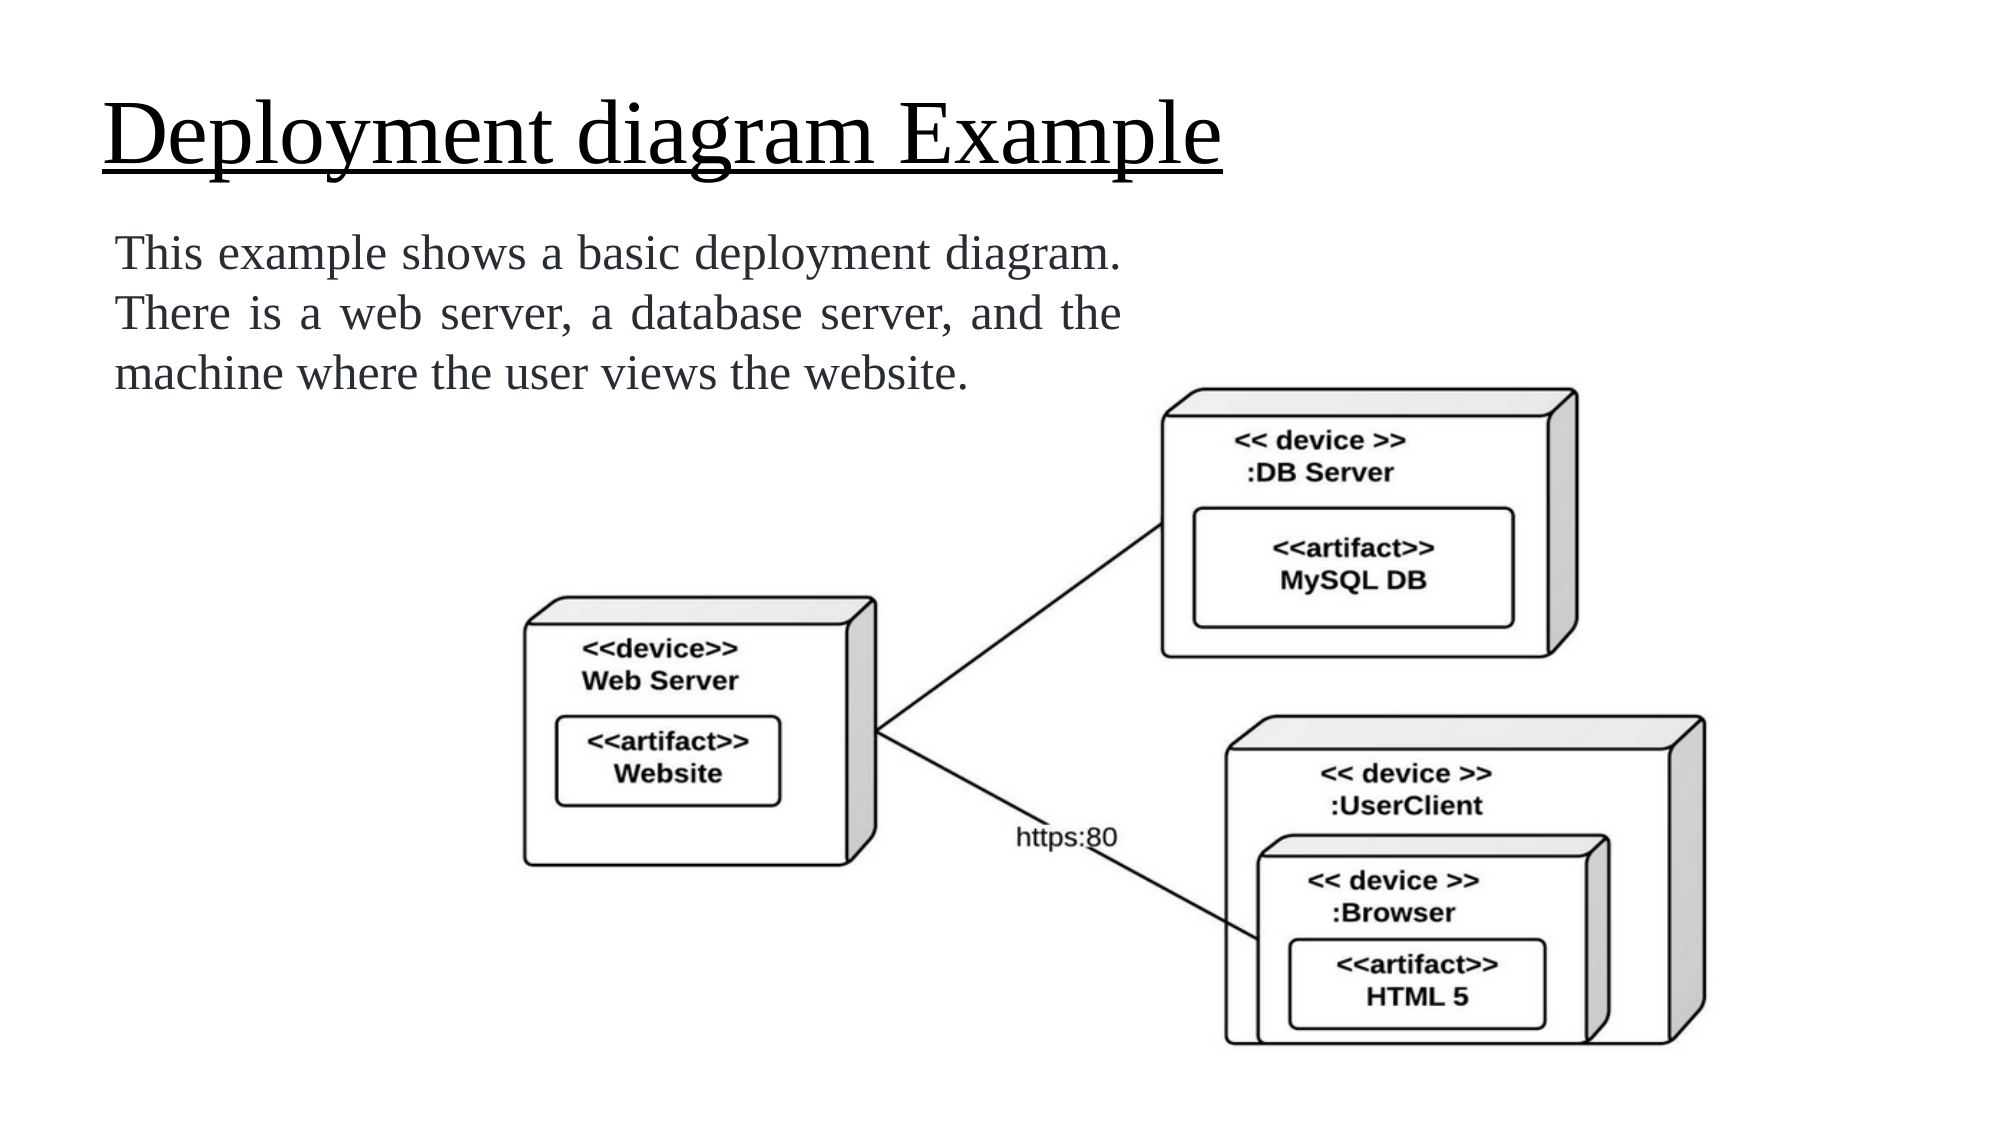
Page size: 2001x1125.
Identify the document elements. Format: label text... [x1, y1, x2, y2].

picture [499, 349, 1722, 1057]
title Deployment diagram Example [99, 30, 1300, 221]
text_box This example shows a basic deployment diagram. There is a web server, a database server, and the machine where the user views the website. [99, 212, 1138, 408]
